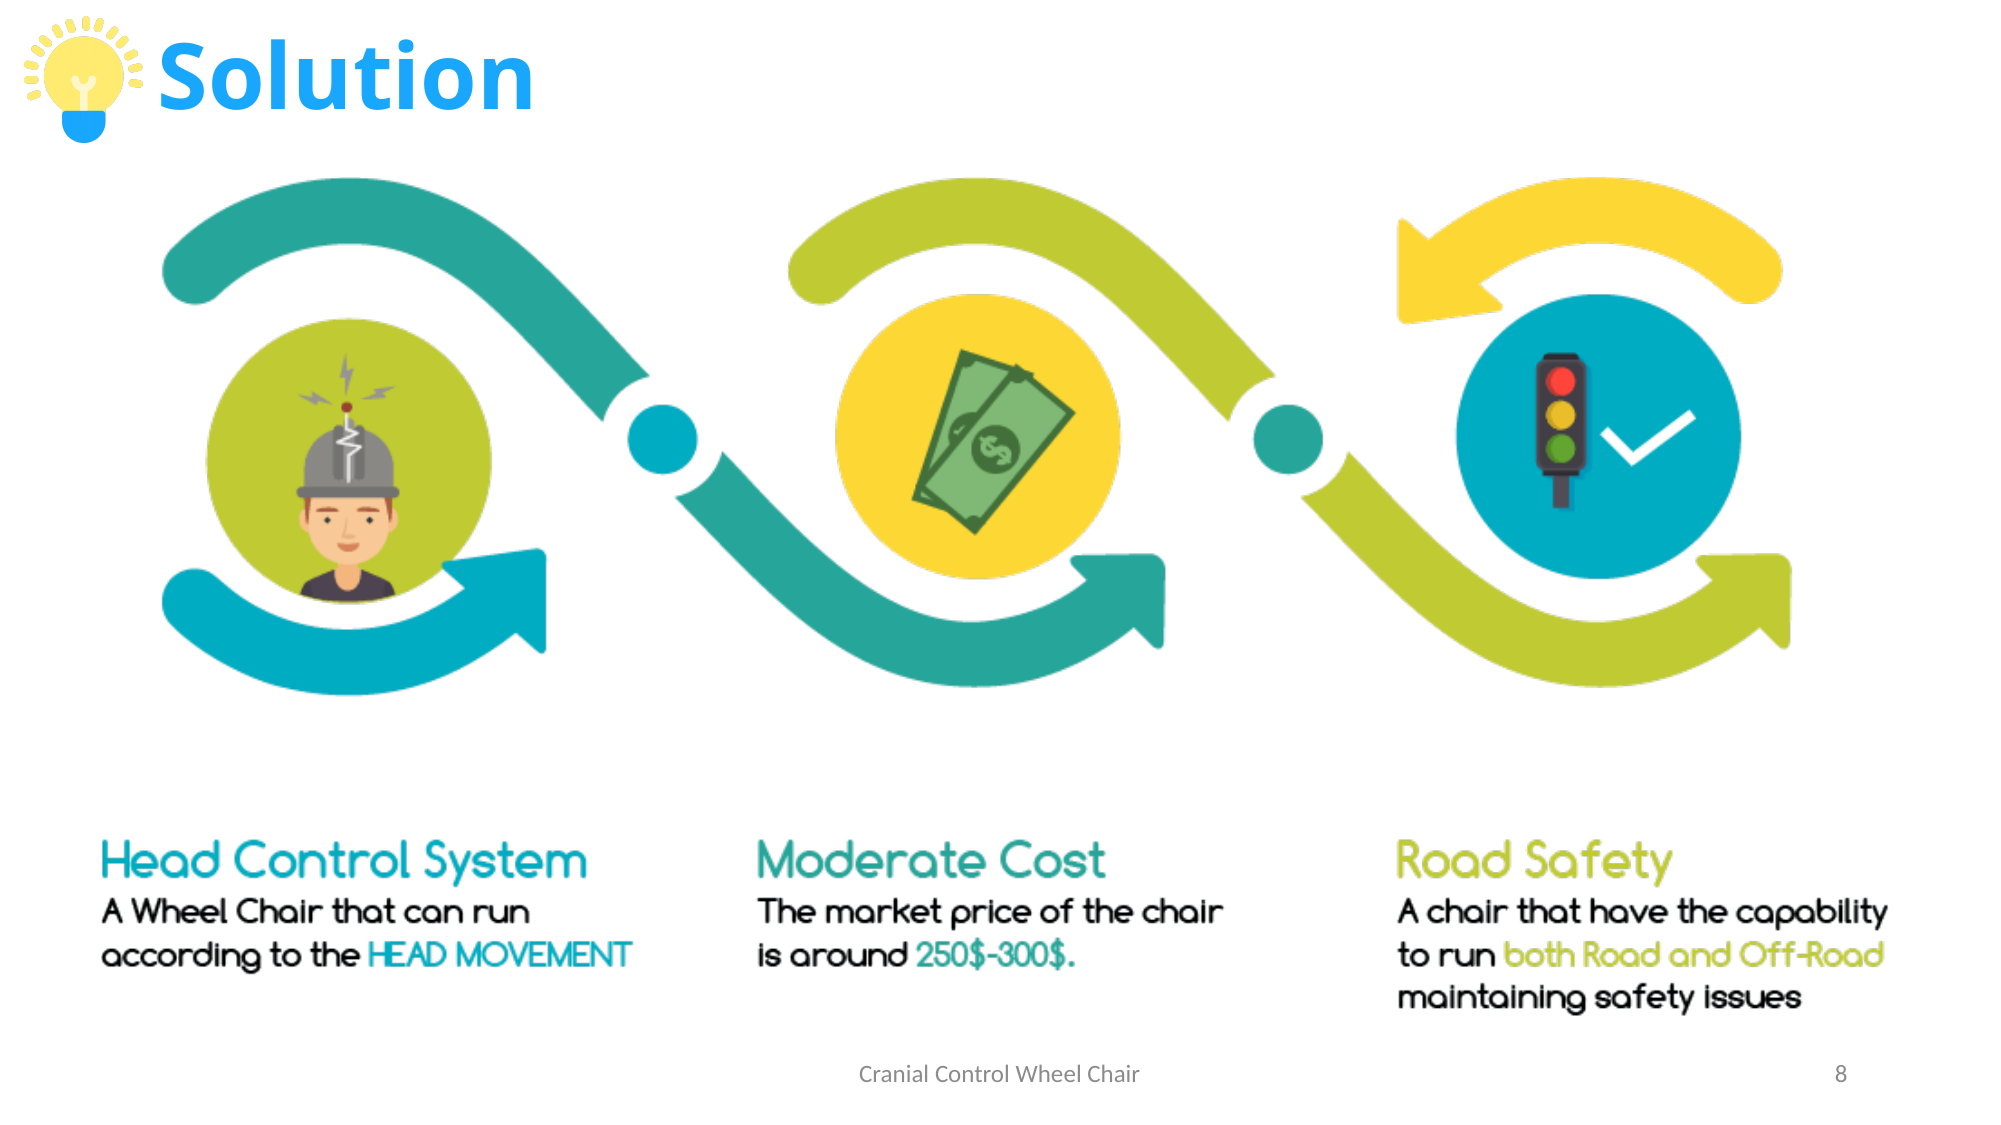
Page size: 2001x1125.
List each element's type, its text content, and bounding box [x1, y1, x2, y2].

picture [101, 177, 1899, 1103]
picture [24, 16, 143, 144]
title Solution [143, 25, 2000, 135]
